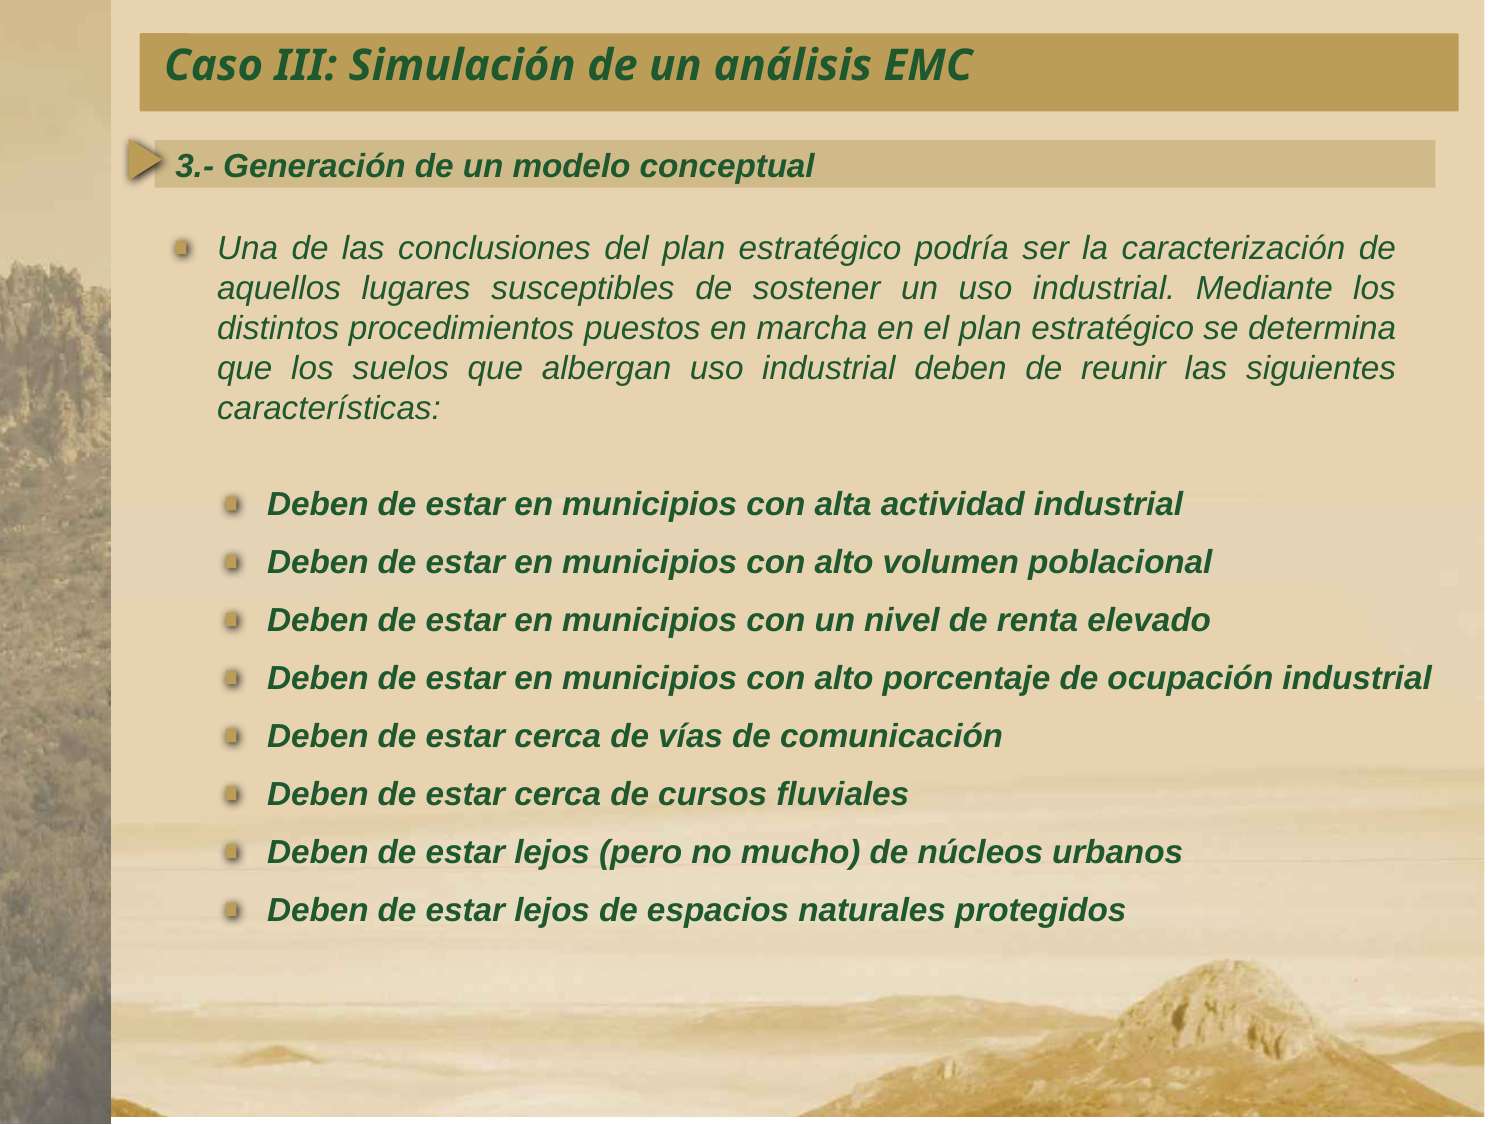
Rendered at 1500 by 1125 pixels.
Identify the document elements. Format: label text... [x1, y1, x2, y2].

picture [0, 0, 1485, 1124]
text_box Caso III: Simulación de un análisis EMC [149, 28, 1444, 97]
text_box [225, 590, 1464, 647]
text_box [225, 764, 1464, 821]
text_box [225, 474, 1464, 531]
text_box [225, 532, 1464, 589]
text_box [225, 880, 1464, 937]
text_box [225, 706, 1464, 763]
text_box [225, 822, 1464, 879]
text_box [128, 136, 1436, 192]
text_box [225, 648, 1464, 705]
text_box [175, 218, 1414, 435]
